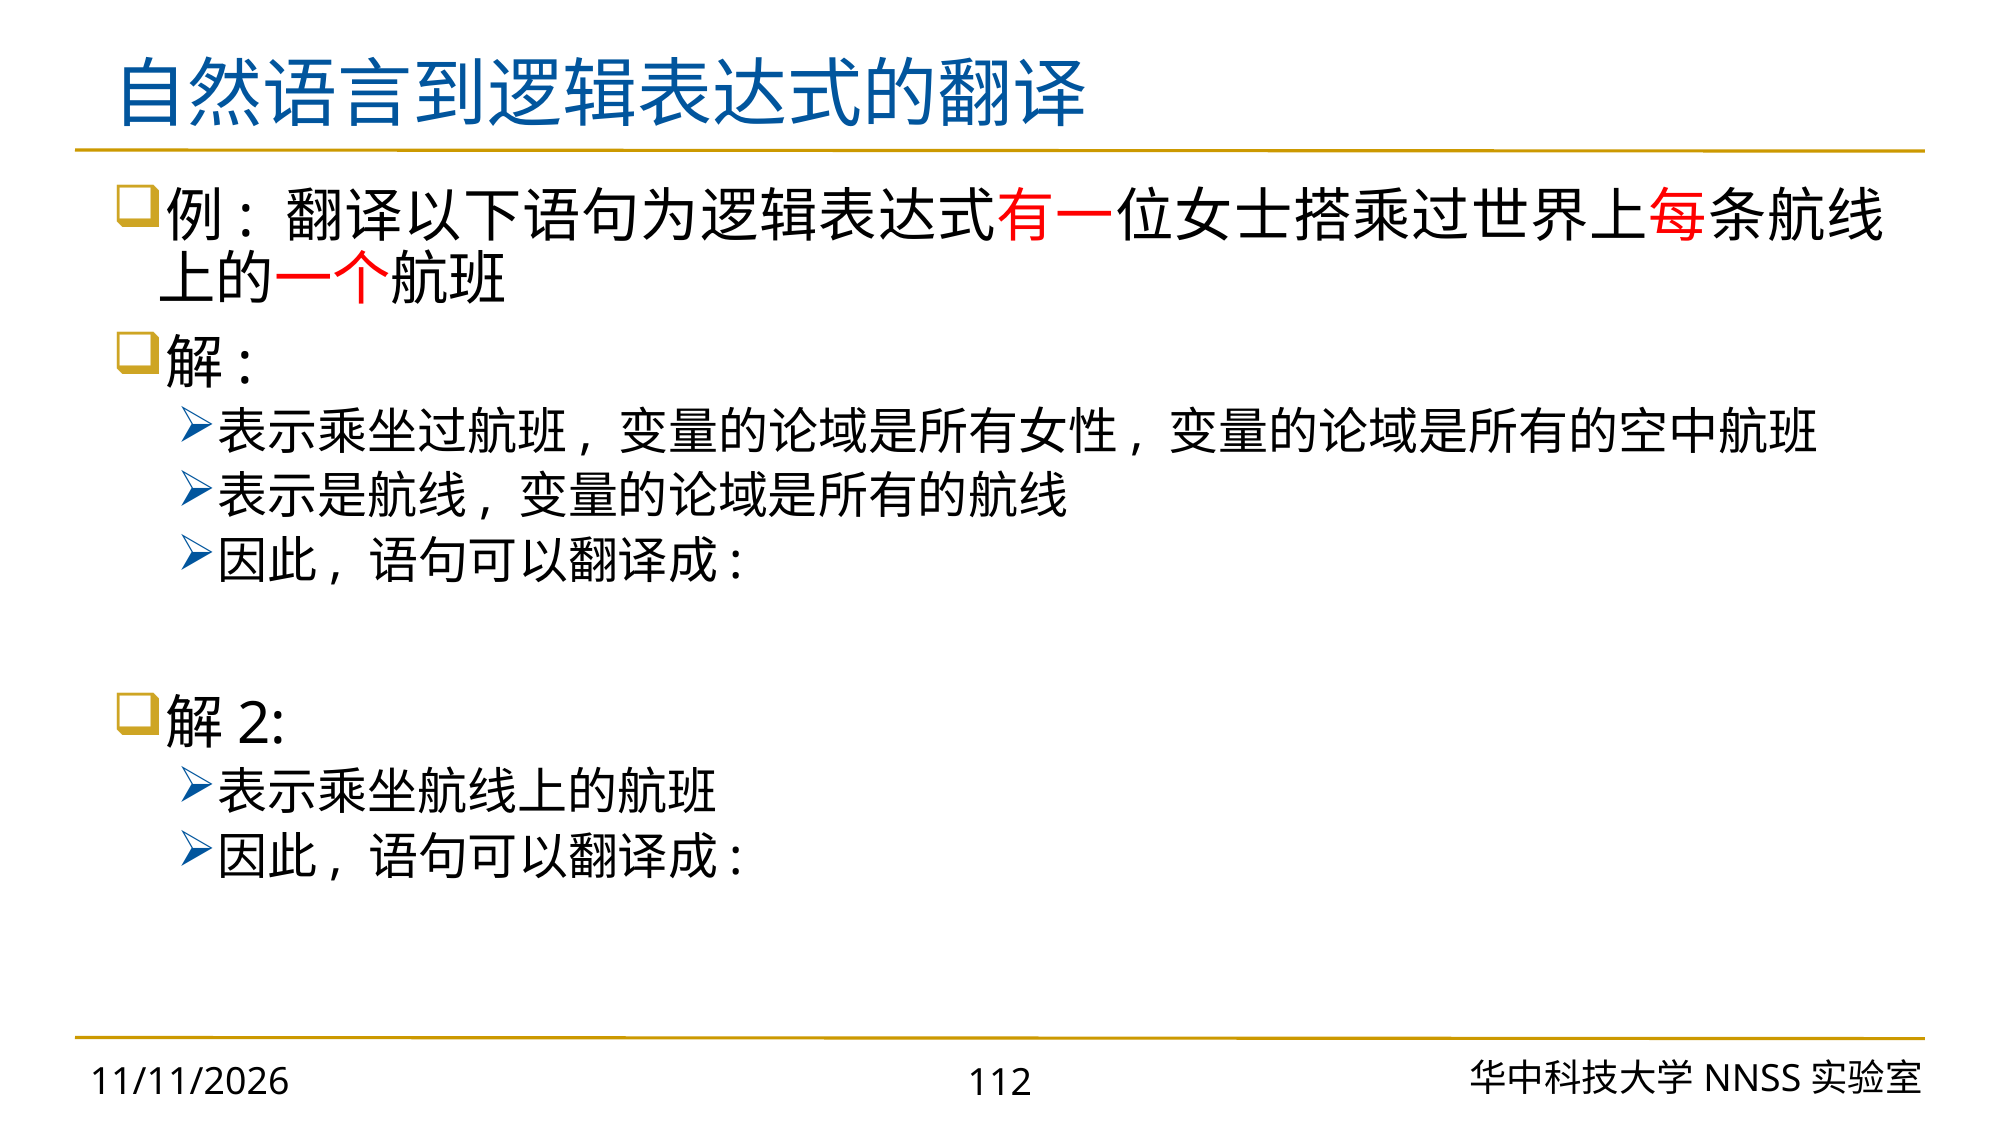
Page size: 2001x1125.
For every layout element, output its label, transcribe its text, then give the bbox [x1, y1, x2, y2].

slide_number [75, 1050, 550, 1111]
footer 华中科技大学NNSS实验室 [1149, 1046, 1938, 1113]
slide_number 112 [699, 1050, 1300, 1111]
title 自然语言到逻辑表达式的翻译 [97, 44, 1900, 149]
